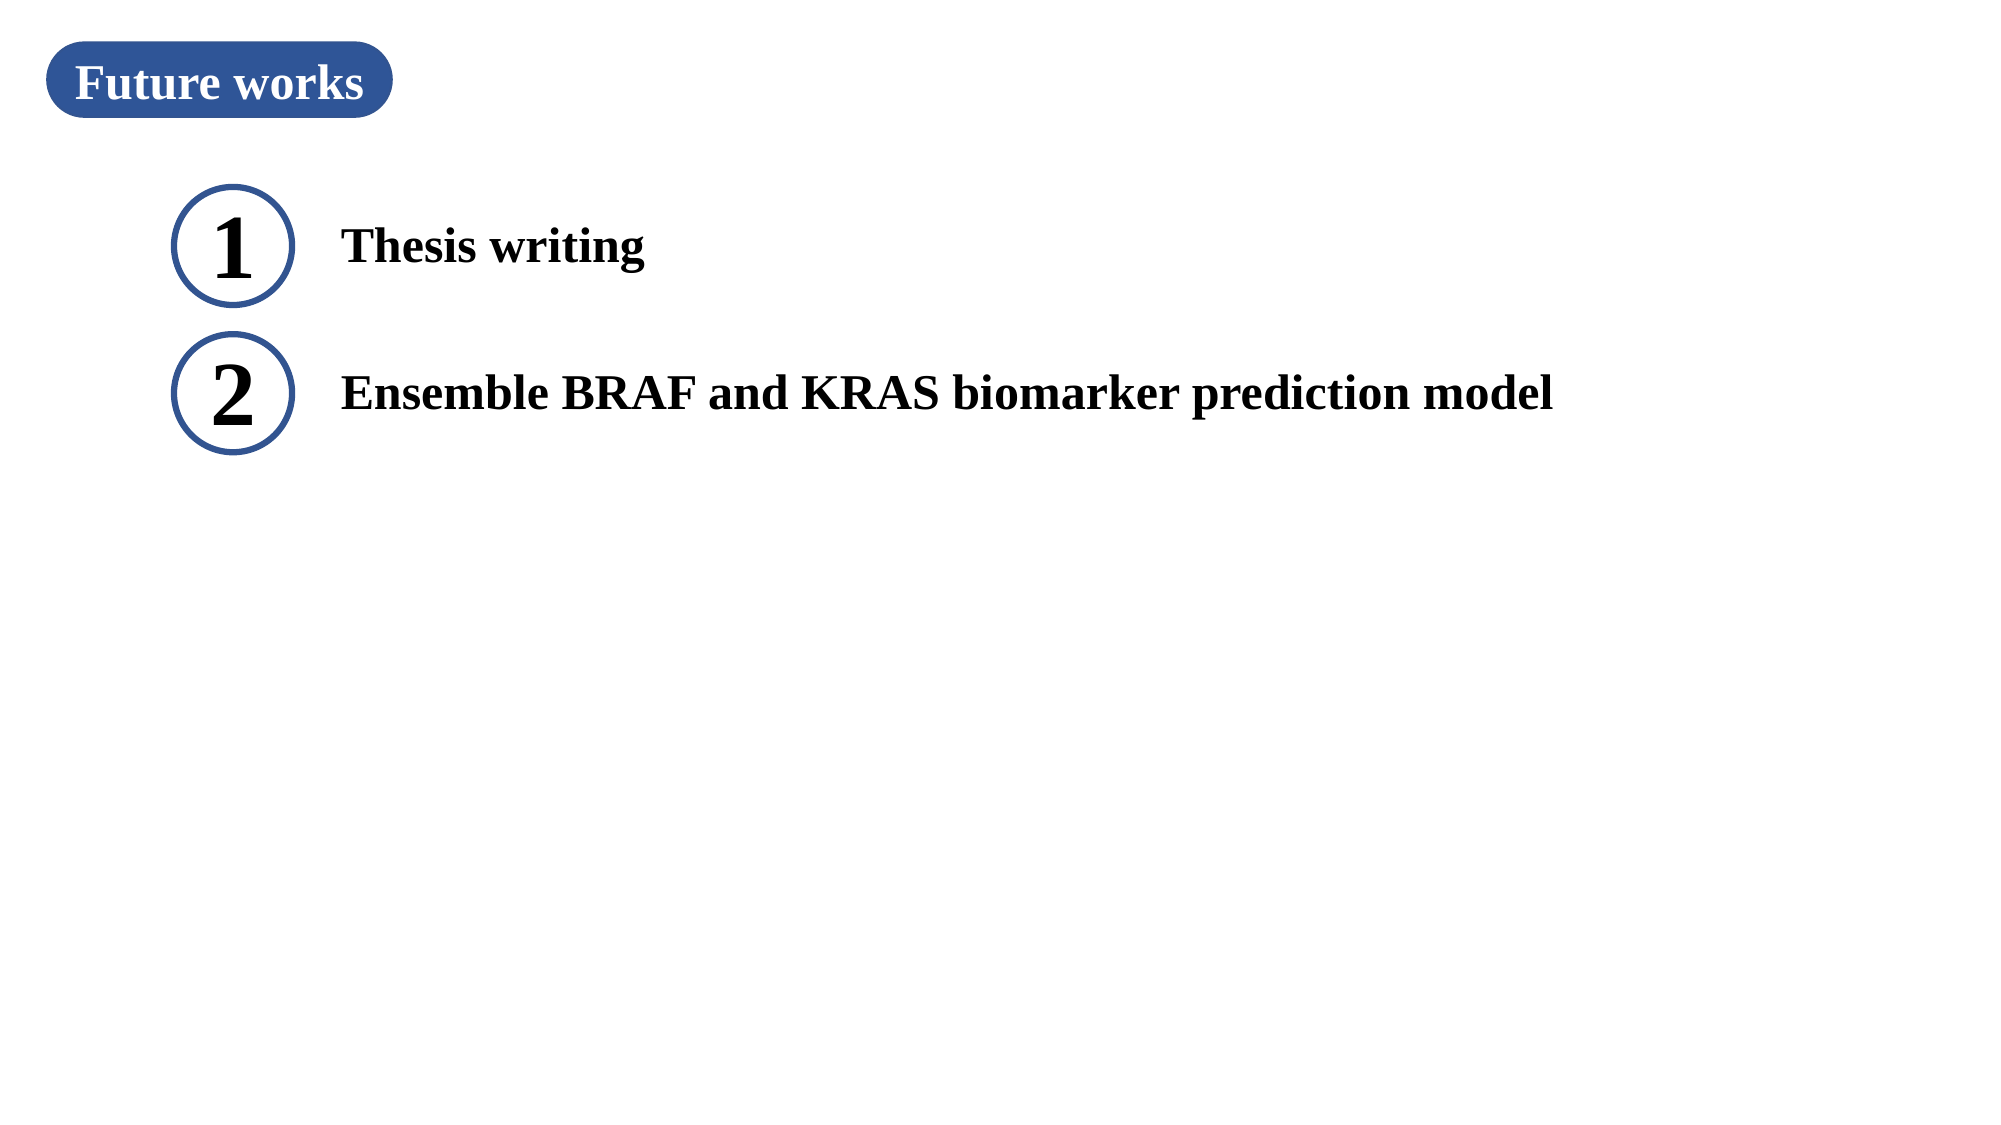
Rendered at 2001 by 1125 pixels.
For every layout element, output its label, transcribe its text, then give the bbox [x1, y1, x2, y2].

text_box Ensemble BRAF and KRAS biomarker prediction model [302, 311, 1883, 468]
text_box Future works [46, 41, 393, 118]
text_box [173, 179, 293, 306]
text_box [173, 326, 293, 453]
text_box Thesis writing [302, 164, 1883, 316]
